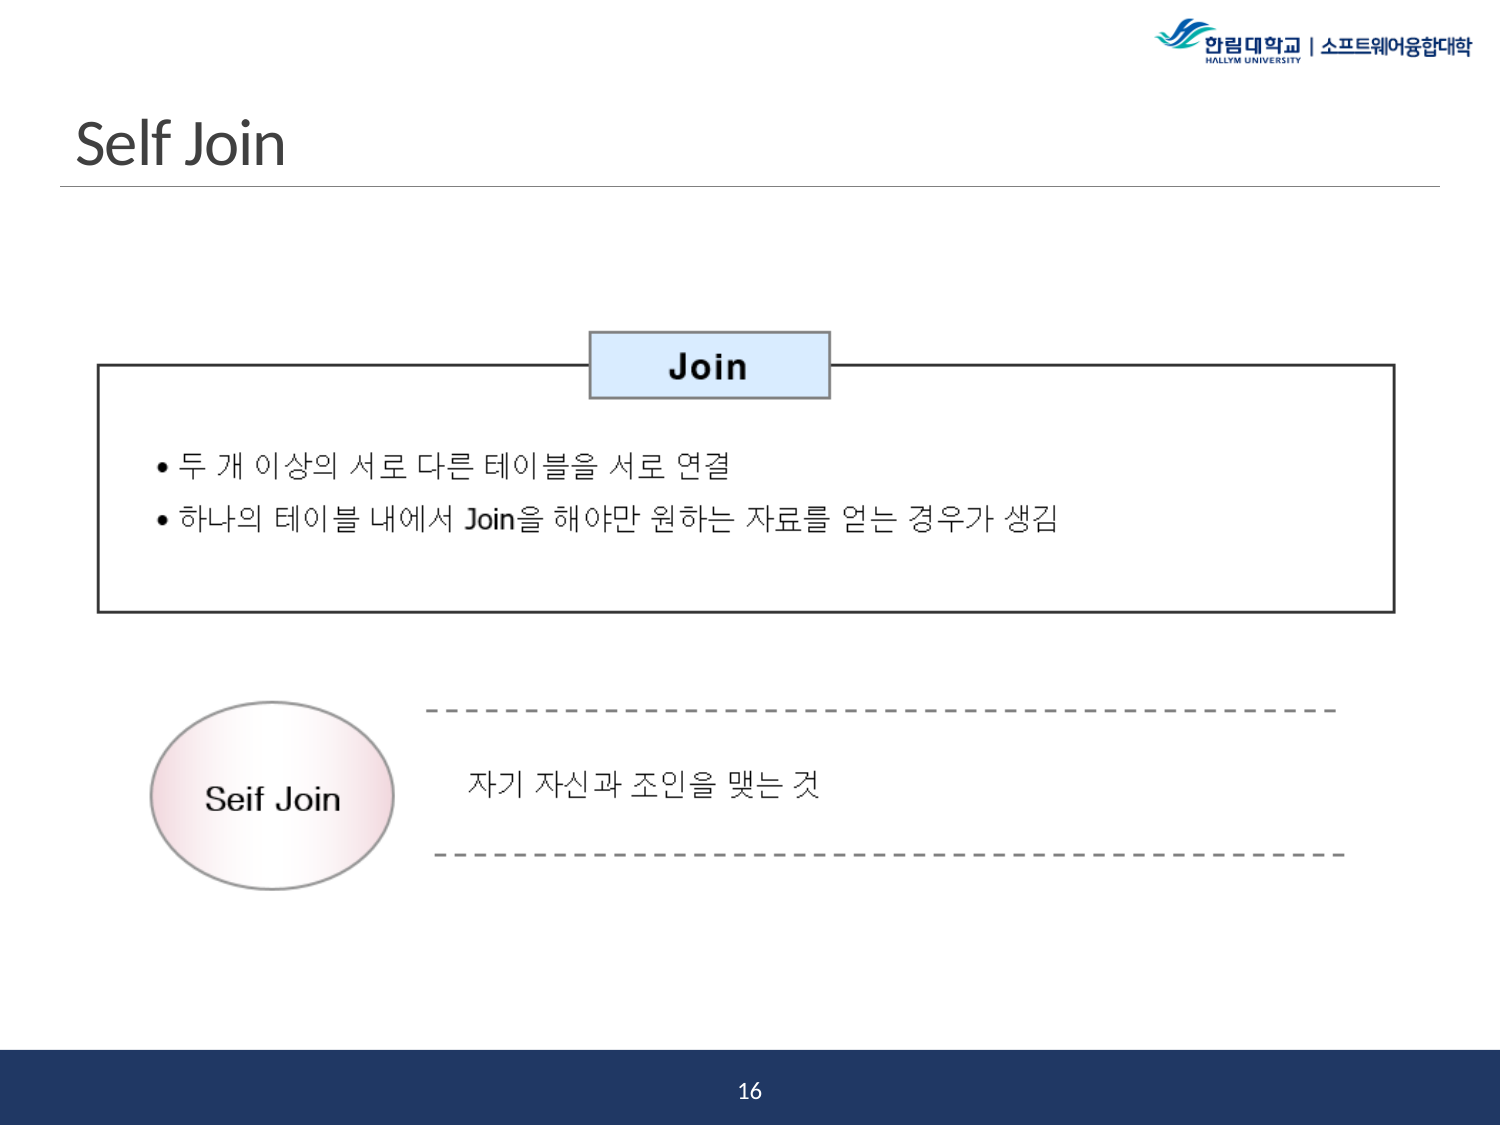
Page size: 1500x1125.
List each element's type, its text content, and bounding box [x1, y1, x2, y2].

picture [1148, 7, 1483, 76]
slide_number 15 [669, 1059, 831, 1120]
title Self Join [60, 62, 1440, 187]
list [59, 284, 1441, 902]
